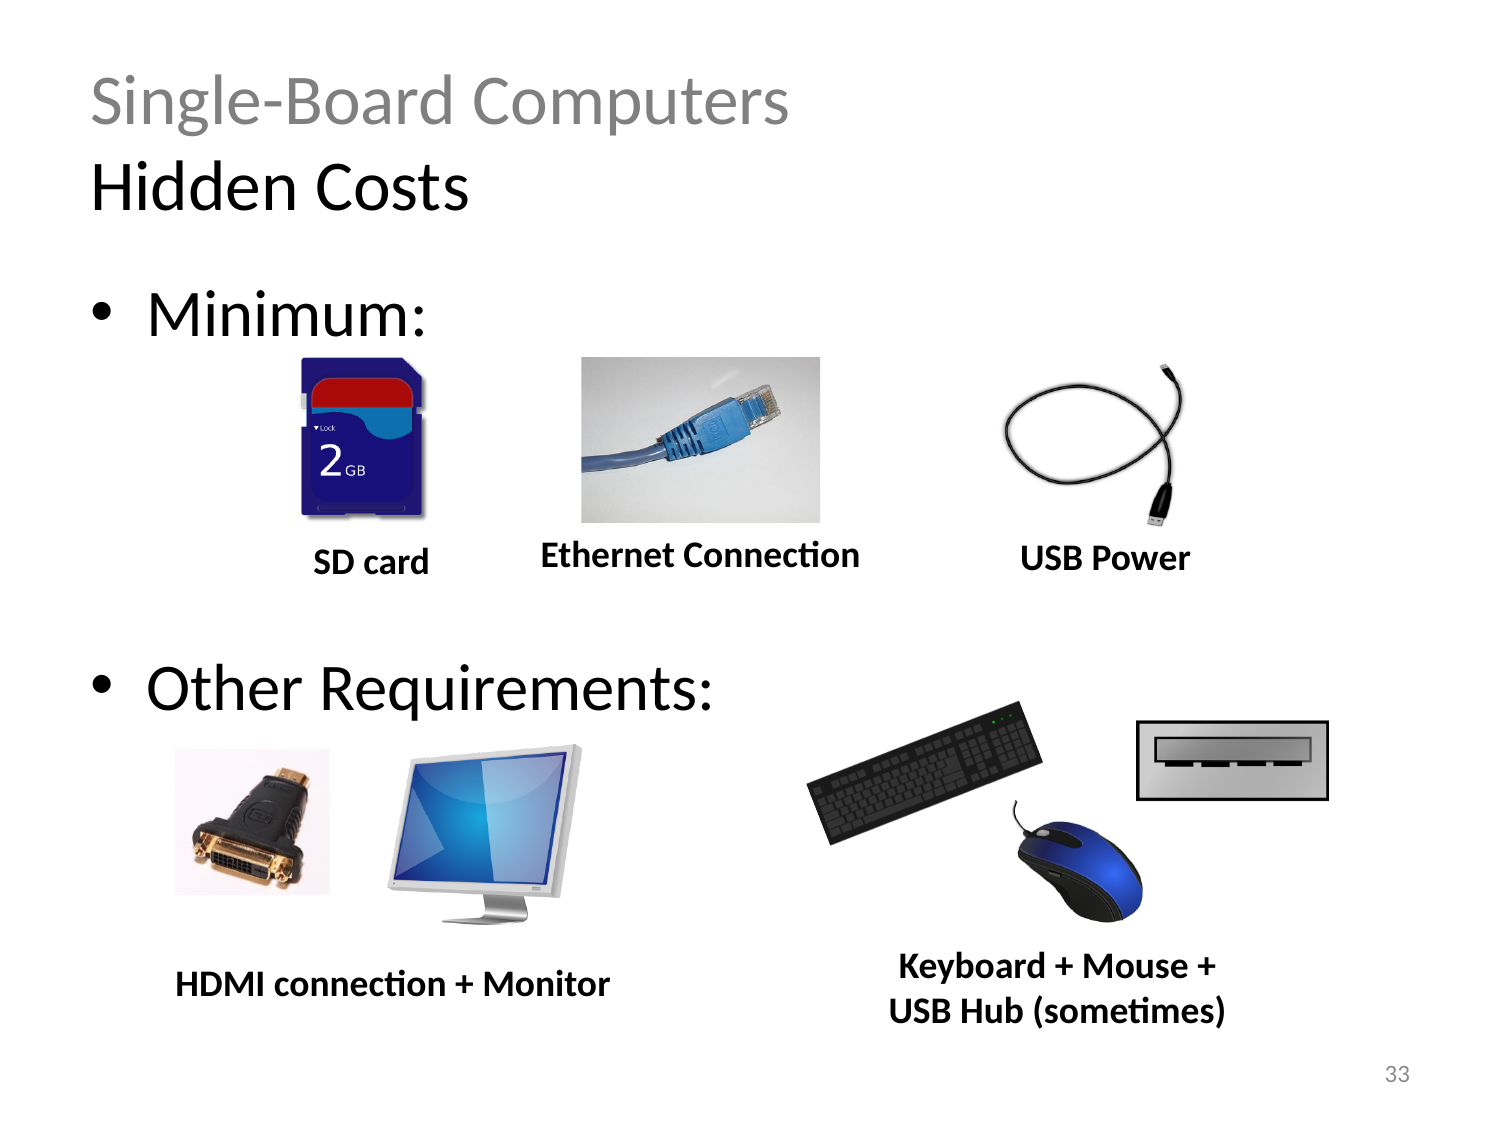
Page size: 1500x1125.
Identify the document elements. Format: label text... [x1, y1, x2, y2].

picture [386, 744, 582, 925]
picture [296, 357, 429, 523]
slide_number 33 [1074, 1042, 1425, 1103]
picture [581, 357, 821, 523]
text_box HDMI connection + Monitor [149, 951, 638, 1011]
picture [174, 749, 330, 895]
picture [798, 679, 1330, 923]
title Single-Board Computers Hidden Costs [75, 45, 1425, 233]
list Minimum: Other Requirements: [75, 262, 1425, 1005]
text_box SD card [234, 529, 510, 590]
picture [999, 362, 1187, 528]
text_box Keyboard + Mouse + USB Hub (sometimes) [817, 933, 1298, 1039]
text_box USB Power [924, 525, 1287, 585]
text_box Ethernet Connection [519, 522, 882, 582]
